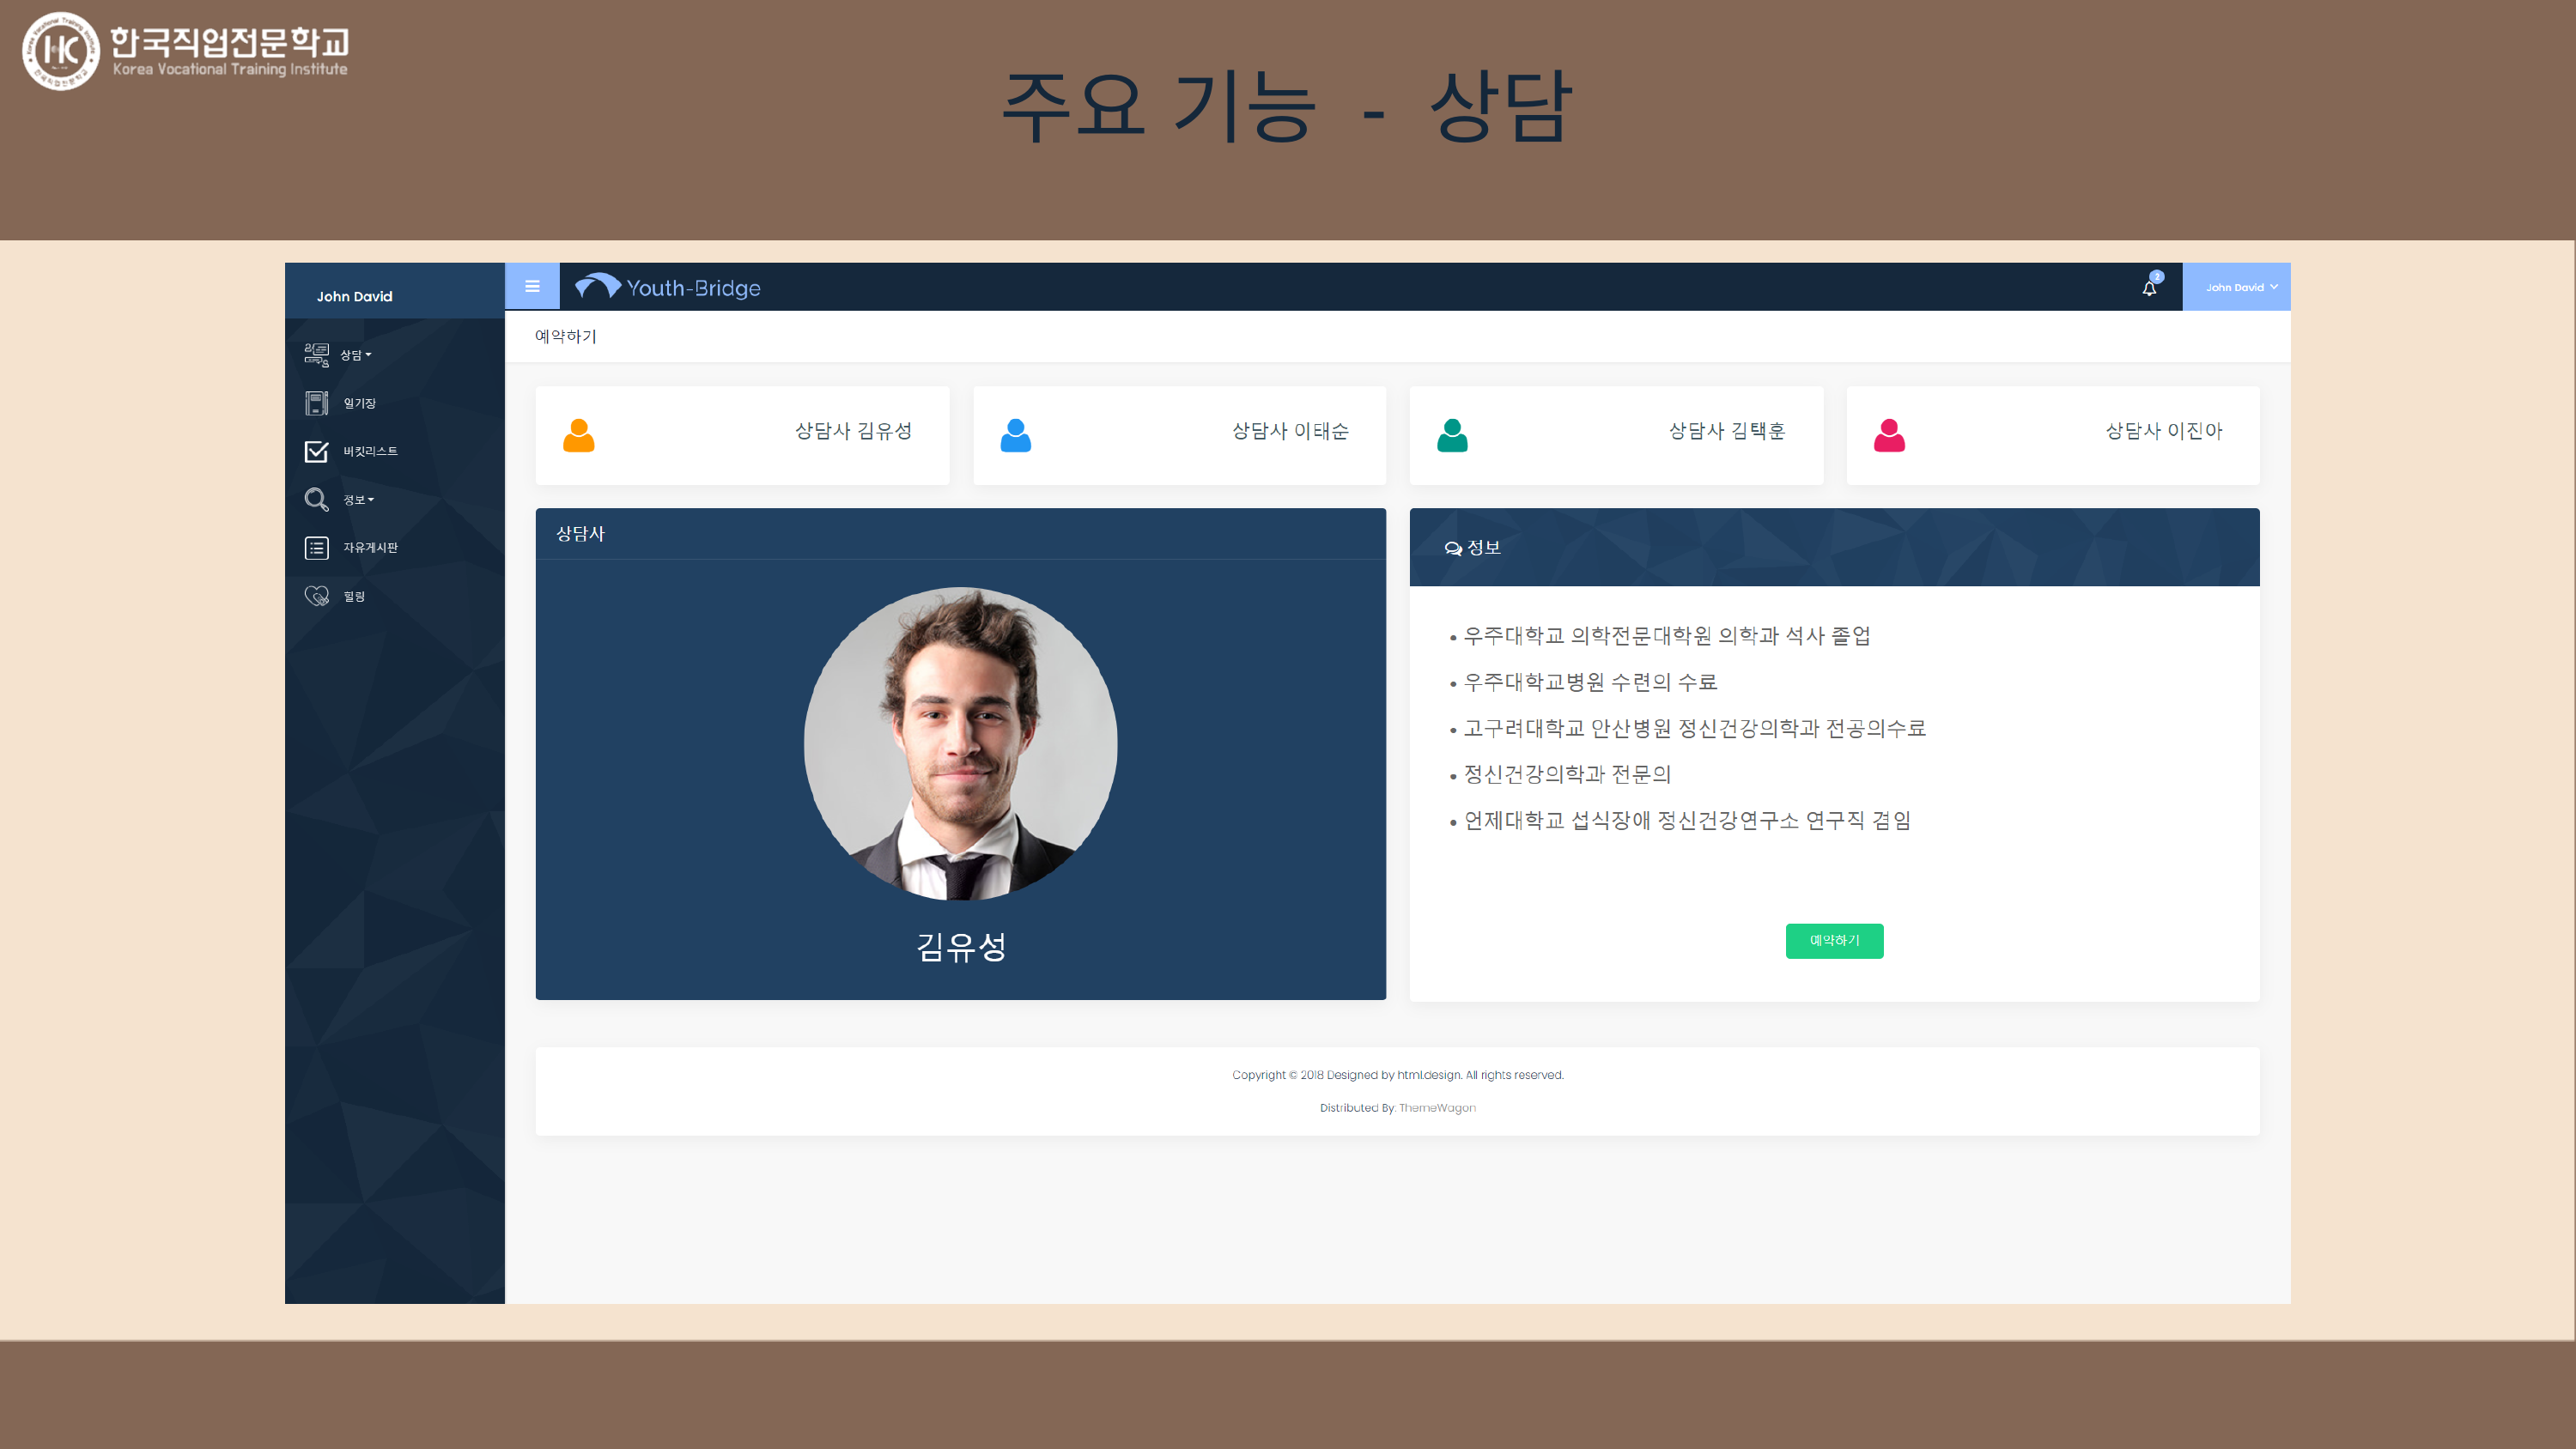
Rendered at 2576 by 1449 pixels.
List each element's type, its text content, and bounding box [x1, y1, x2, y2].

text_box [0, 239, 2576, 1342]
picture [0, 0, 2291, 1304]
text_box 주요 기능 - 상담 [836, 50, 1740, 160]
